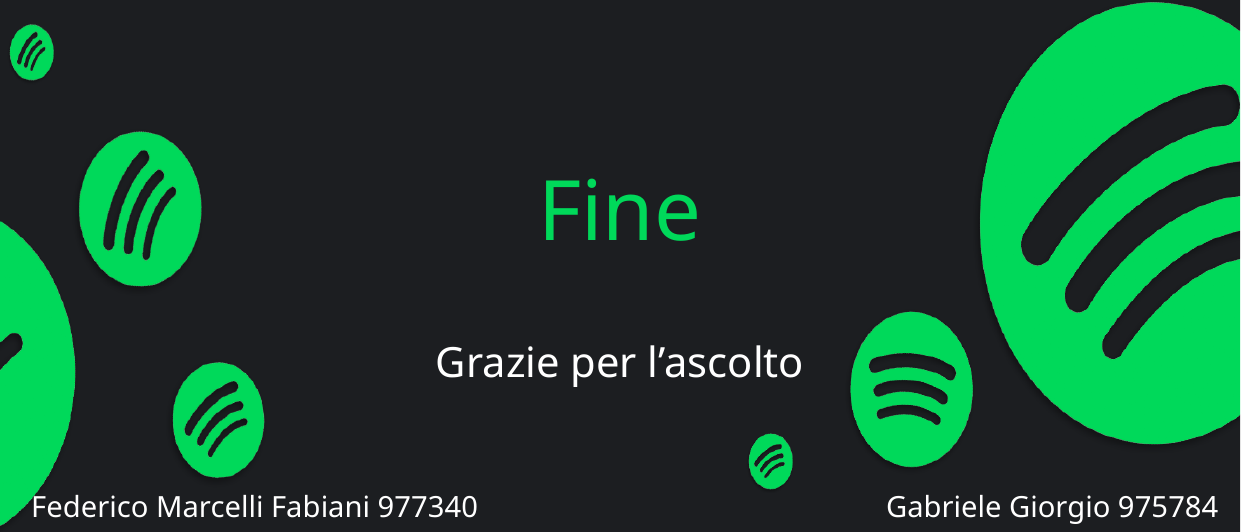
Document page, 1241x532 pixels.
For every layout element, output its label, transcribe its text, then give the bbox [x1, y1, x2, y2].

text_box Grazie per l’ascolto [302, 327, 938, 393]
text_box Federico Marcelli Fabiani 977340 [0, 480, 539, 531]
picture [0, 0, 1241, 532]
text_box Fine [422, 149, 818, 265]
text_box Gabriele Giorgio 975784 [853, 480, 1241, 531]
